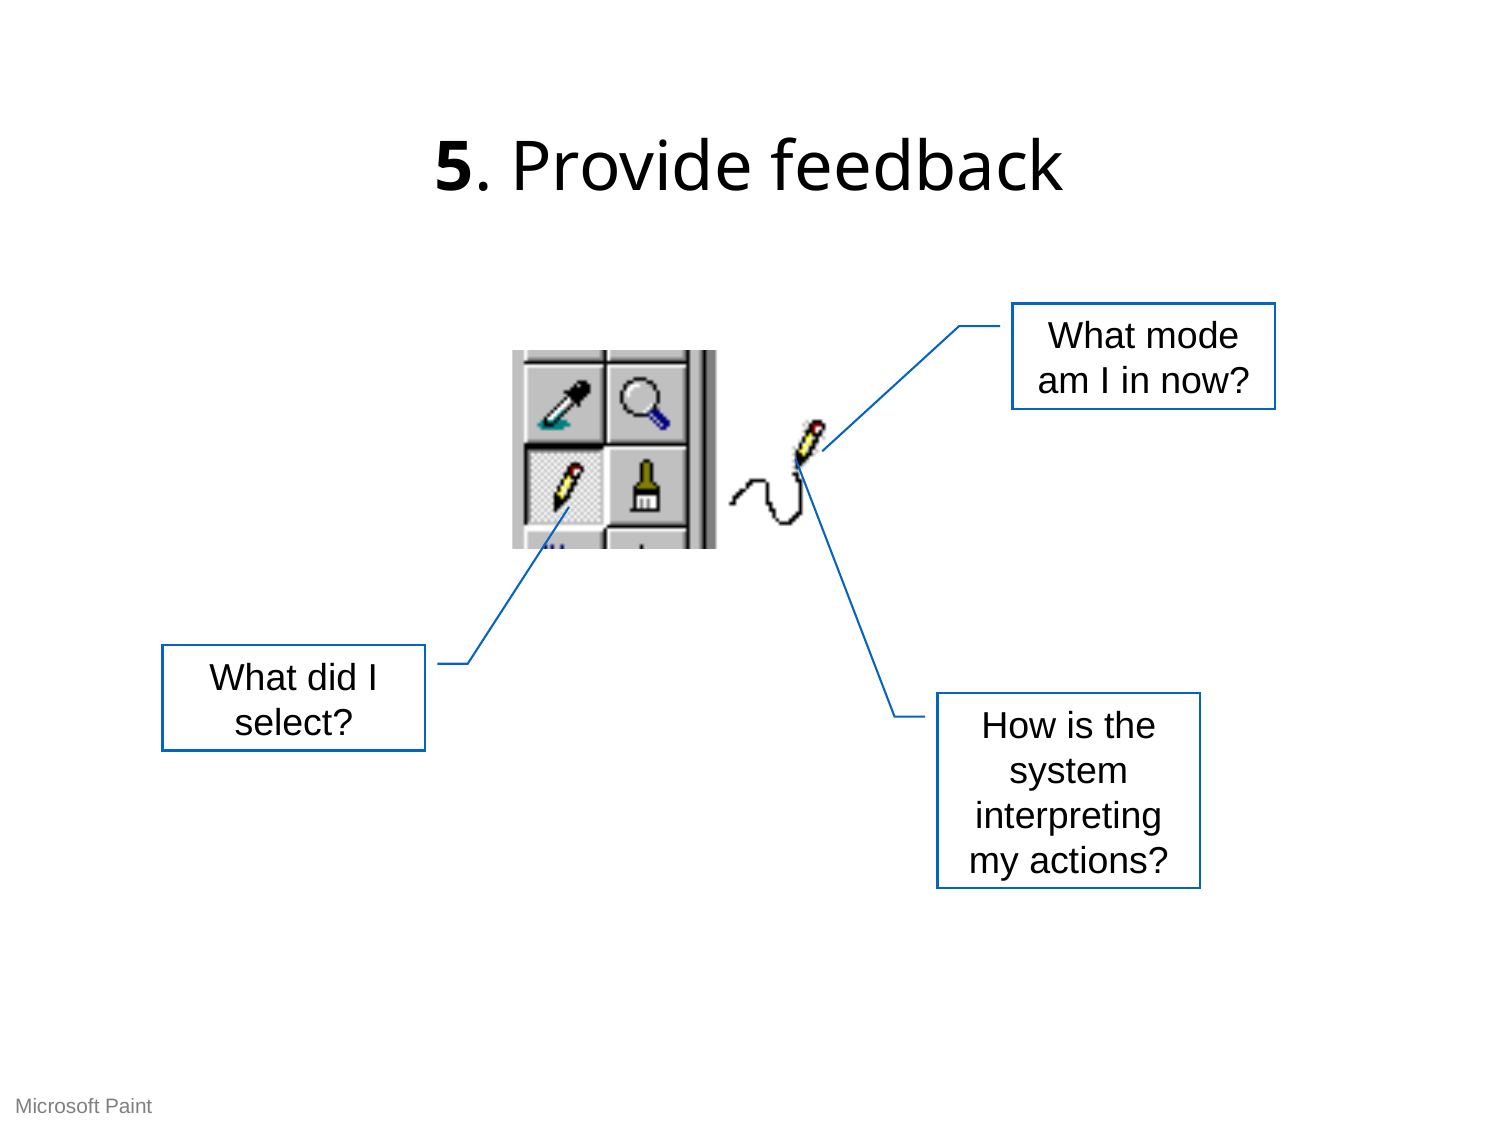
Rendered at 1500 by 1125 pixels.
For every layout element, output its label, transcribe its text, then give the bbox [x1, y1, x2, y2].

text_box How is the system interpreting my actions? [937, 693, 1201, 889]
text_box What mode am I in now? [1012, 303, 1276, 409]
title 5. Provide feedback [103, 59, 1397, 278]
text_box Microsoft Paint [0, 1084, 168, 1125]
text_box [512, 349, 897, 550]
text_box What did I select? [162, 645, 426, 751]
